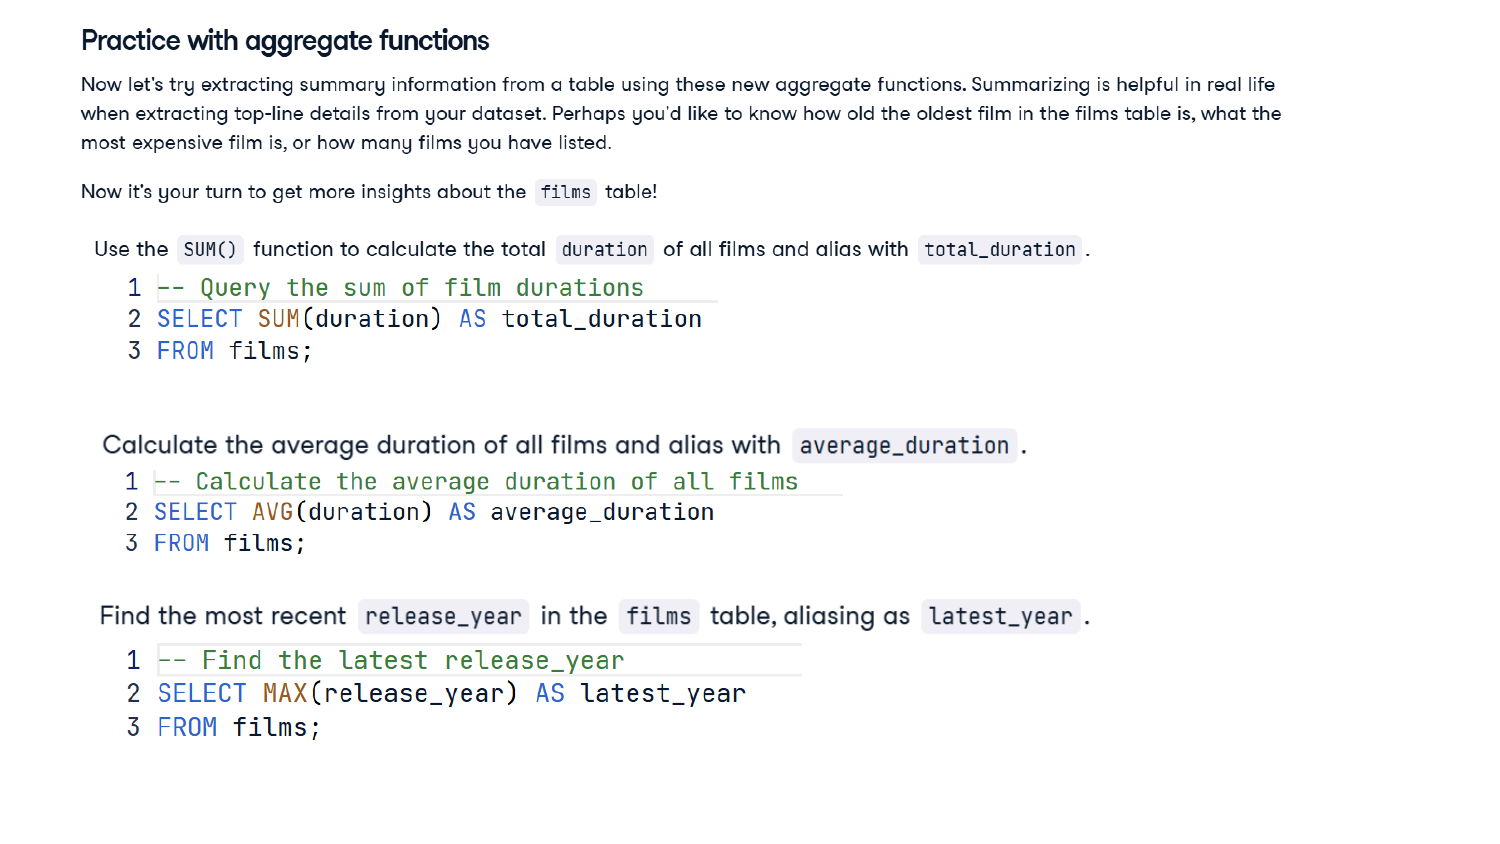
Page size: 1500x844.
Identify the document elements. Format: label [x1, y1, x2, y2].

picture [96, 413, 1079, 555]
picture [66, 13, 1299, 214]
picture [79, 224, 1131, 364]
picture [90, 587, 1196, 743]
